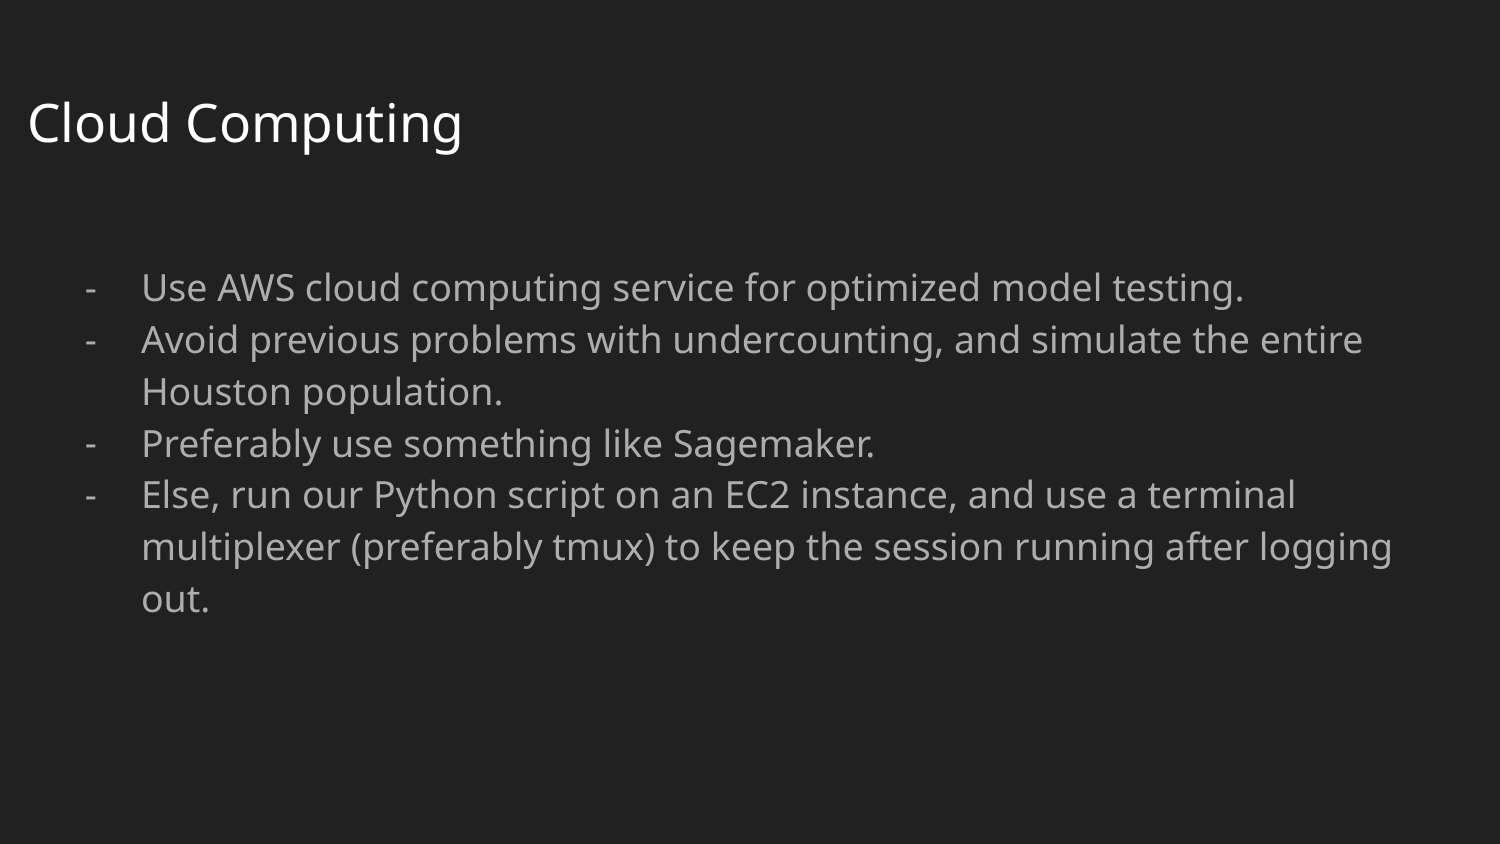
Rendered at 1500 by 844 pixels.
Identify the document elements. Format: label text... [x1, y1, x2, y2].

title Cloud Computing [12, 74, 1411, 169]
list Use AWS cloud computing service for optimized model testing. Avoid previous problems with undercounting, and simulate the entire Houston population. Preferably use something like Sagemaker. Else, run our Python script on an EC2 instance, and use a terminal multiplexer (preferably tmux) to keep the session running after logging out. [51, 242, 1449, 804]
